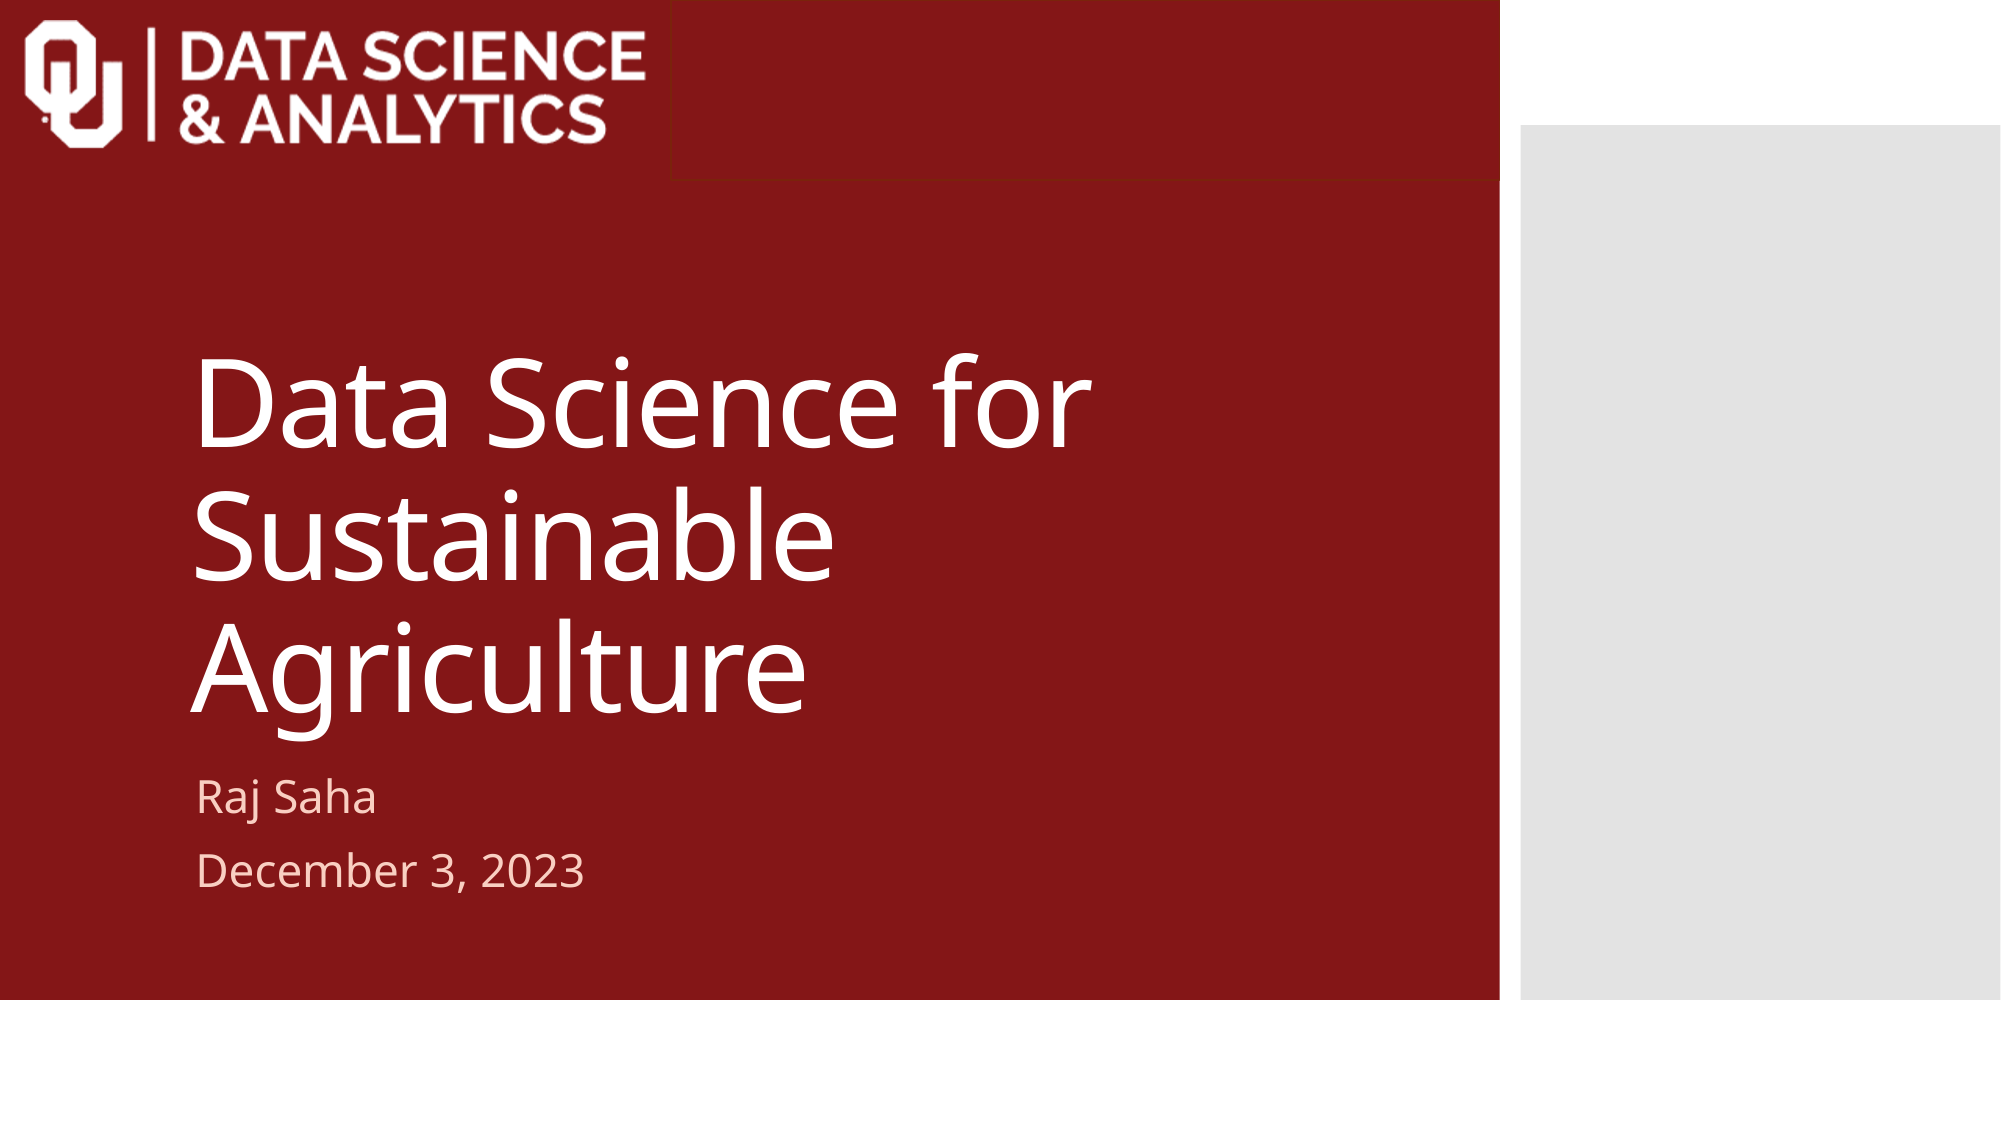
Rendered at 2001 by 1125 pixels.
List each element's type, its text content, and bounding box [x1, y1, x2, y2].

title Data Science for Sustainable Agriculture [175, 213, 1376, 747]
picture [0, 0, 670, 171]
subtitle Raj Saha December 3, 2023 [180, 766, 1381, 917]
